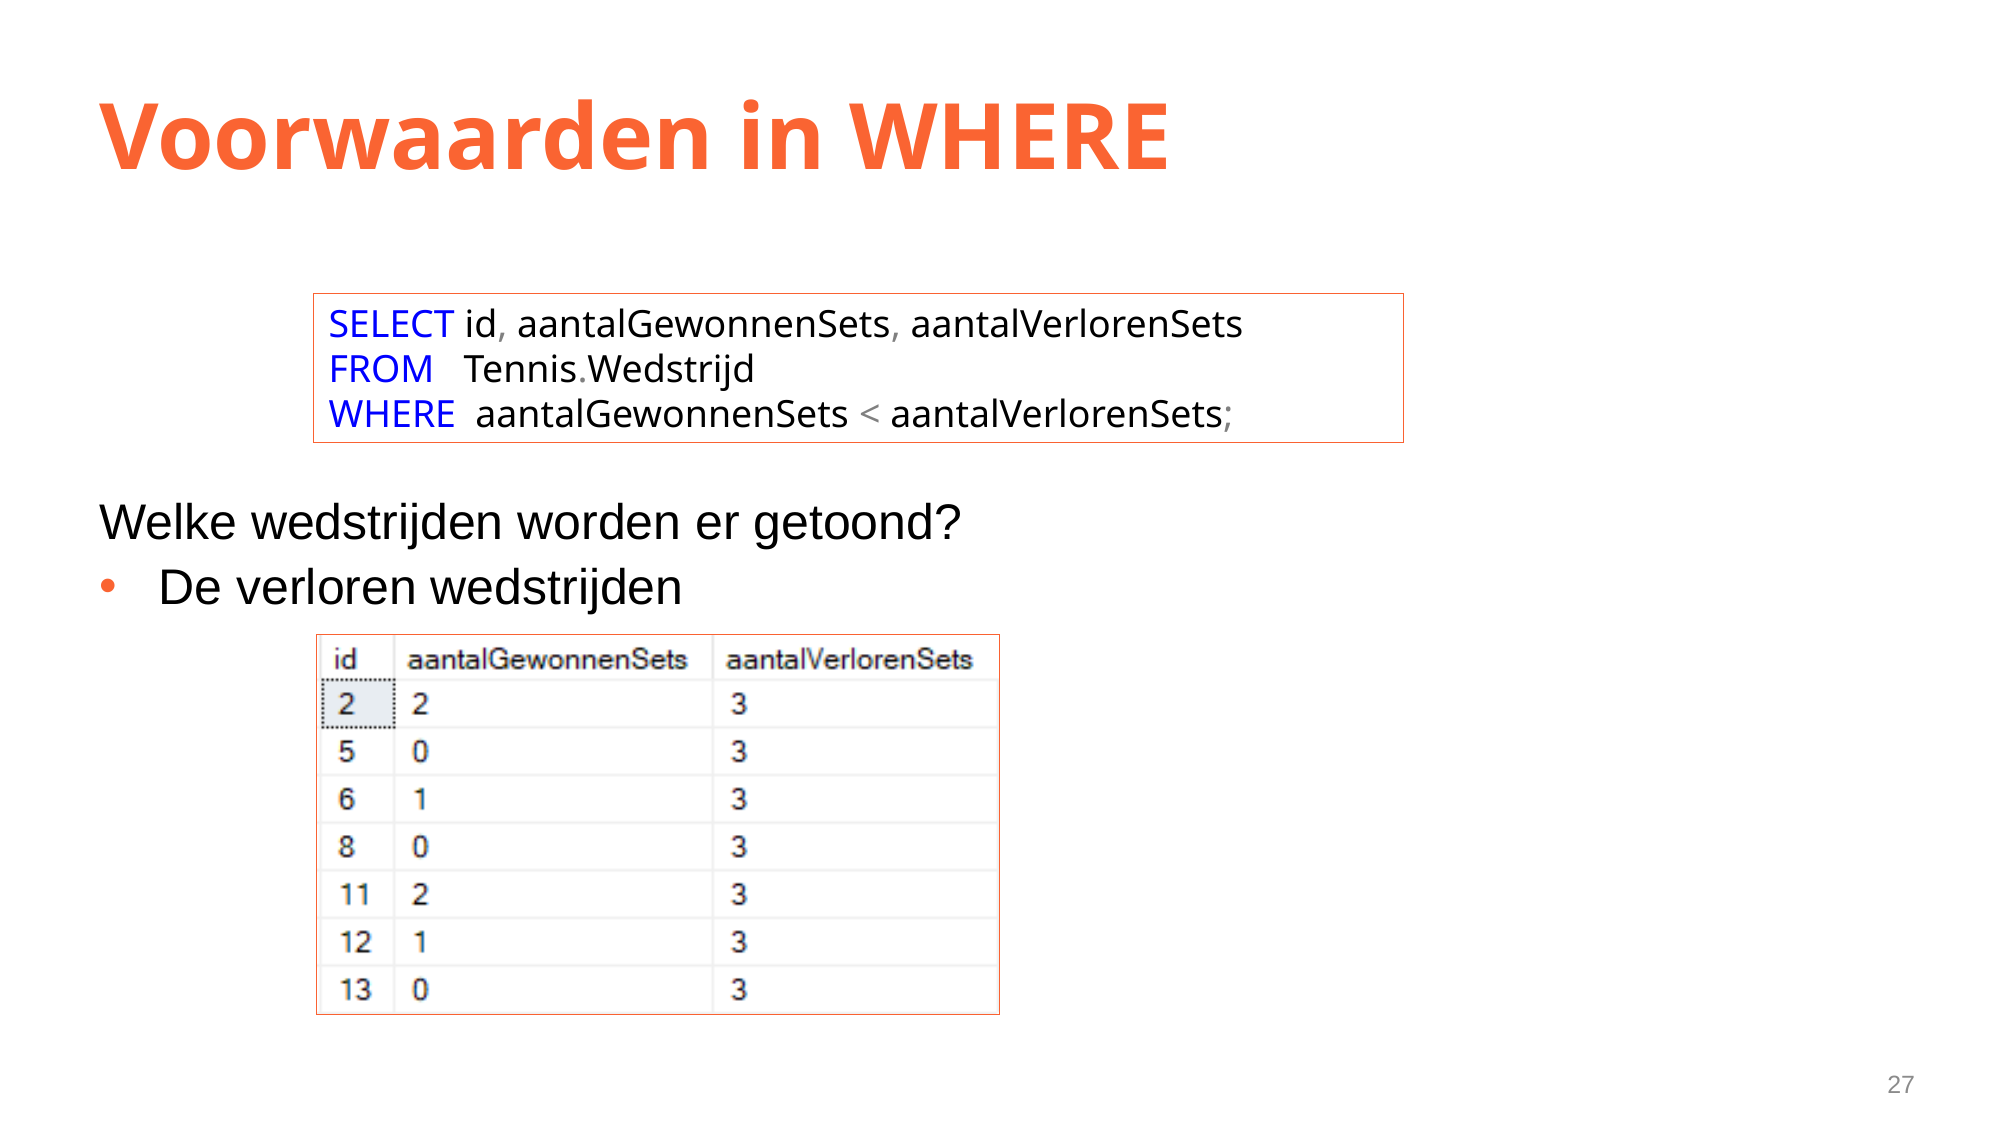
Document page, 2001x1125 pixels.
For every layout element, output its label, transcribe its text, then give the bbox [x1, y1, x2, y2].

list Welke wedstrijden worden er getoond? De verloren wedstrijden [84, 267, 1916, 1041]
text_box SELECT id, aantalGewonnenSets, aantalVerlorenSets FROM Tennis.Wedstrijd WHERE aantalGewonnenSets < aantalVerlorenSets; [313, 293, 1404, 443]
title Voorwaarden in WHERE [84, 49, 1916, 233]
picture [315, 634, 1000, 1015]
slide_number 27 [1815, 1061, 1916, 1107]
